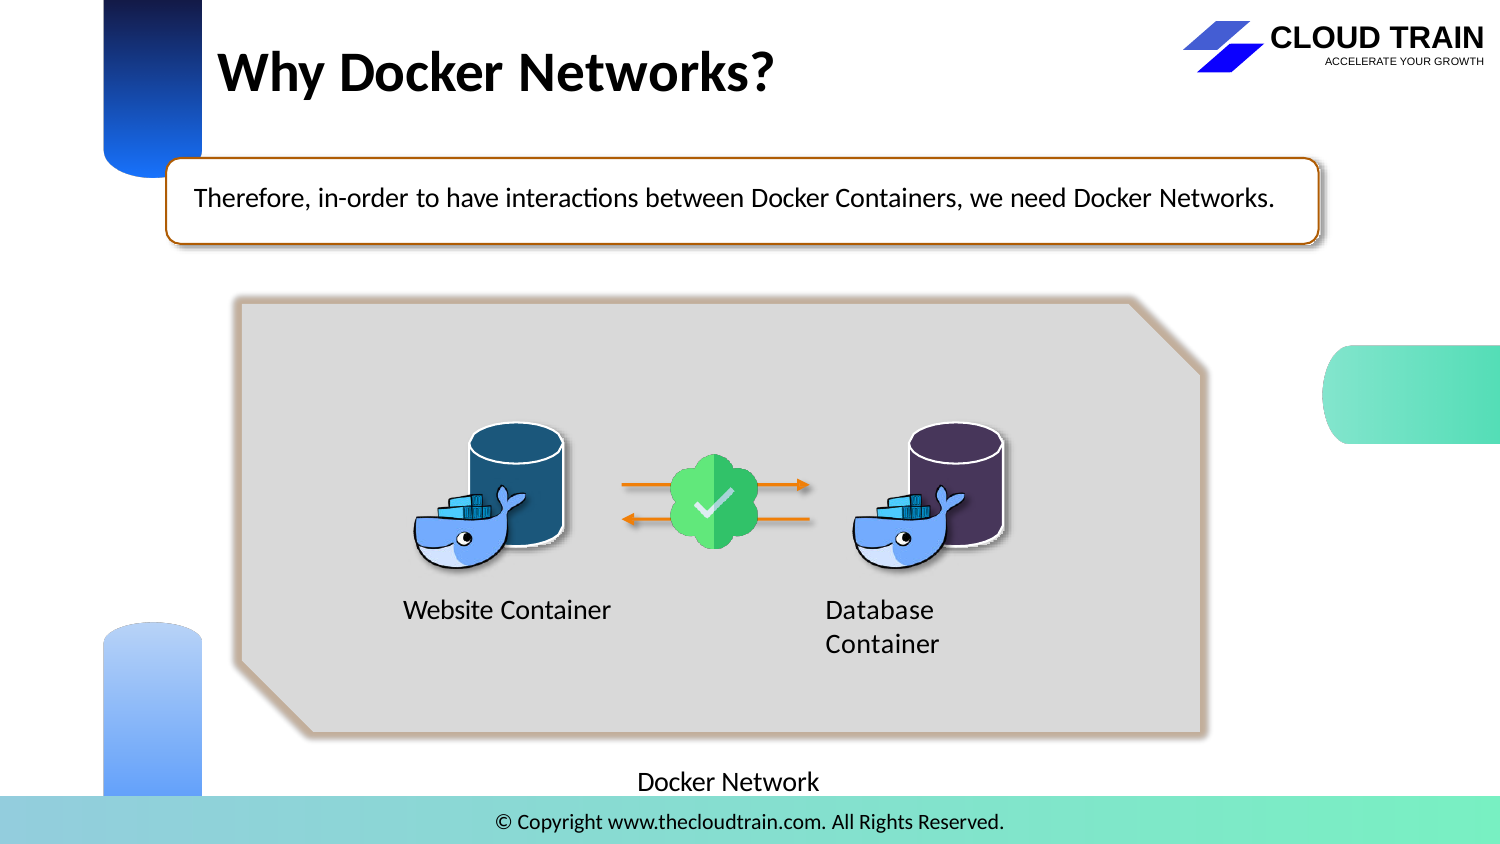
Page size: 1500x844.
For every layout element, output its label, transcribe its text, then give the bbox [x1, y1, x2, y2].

picture [103, 139, 202, 178]
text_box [761, 465, 838, 547]
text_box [221, 284, 1221, 752]
picture [666, 454, 761, 549]
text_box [603, 465, 666, 547]
title Why Docker Networks? [41, 0, 950, 139]
text_box Docker Network [635, 761, 826, 797]
picture [1322, 345, 1500, 444]
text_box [158, 149, 1335, 261]
picture [103, 622, 202, 797]
